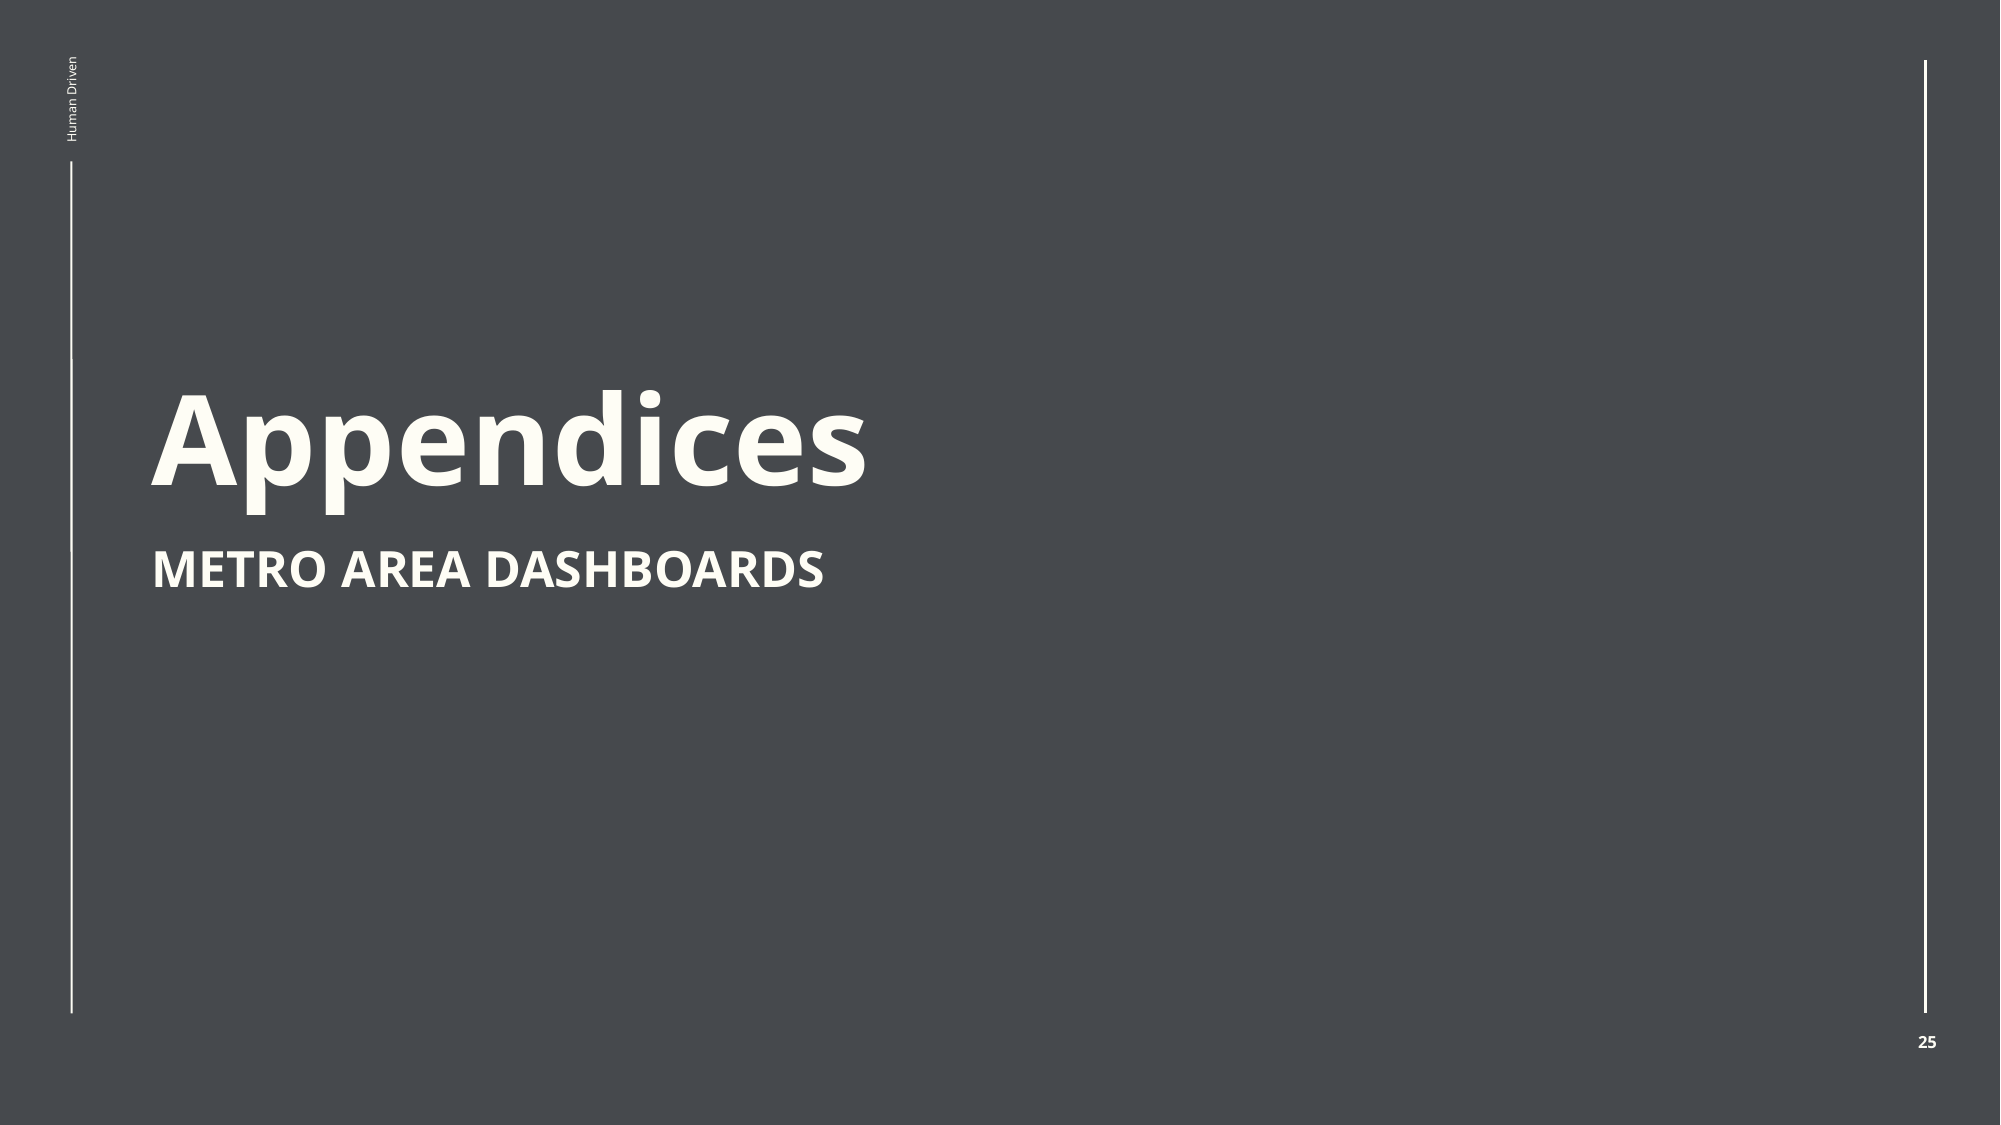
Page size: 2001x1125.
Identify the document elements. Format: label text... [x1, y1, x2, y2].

list METRO AREA DASHBOARDS [136, 536, 1862, 783]
title Appendices [136, 51, 1137, 520]
